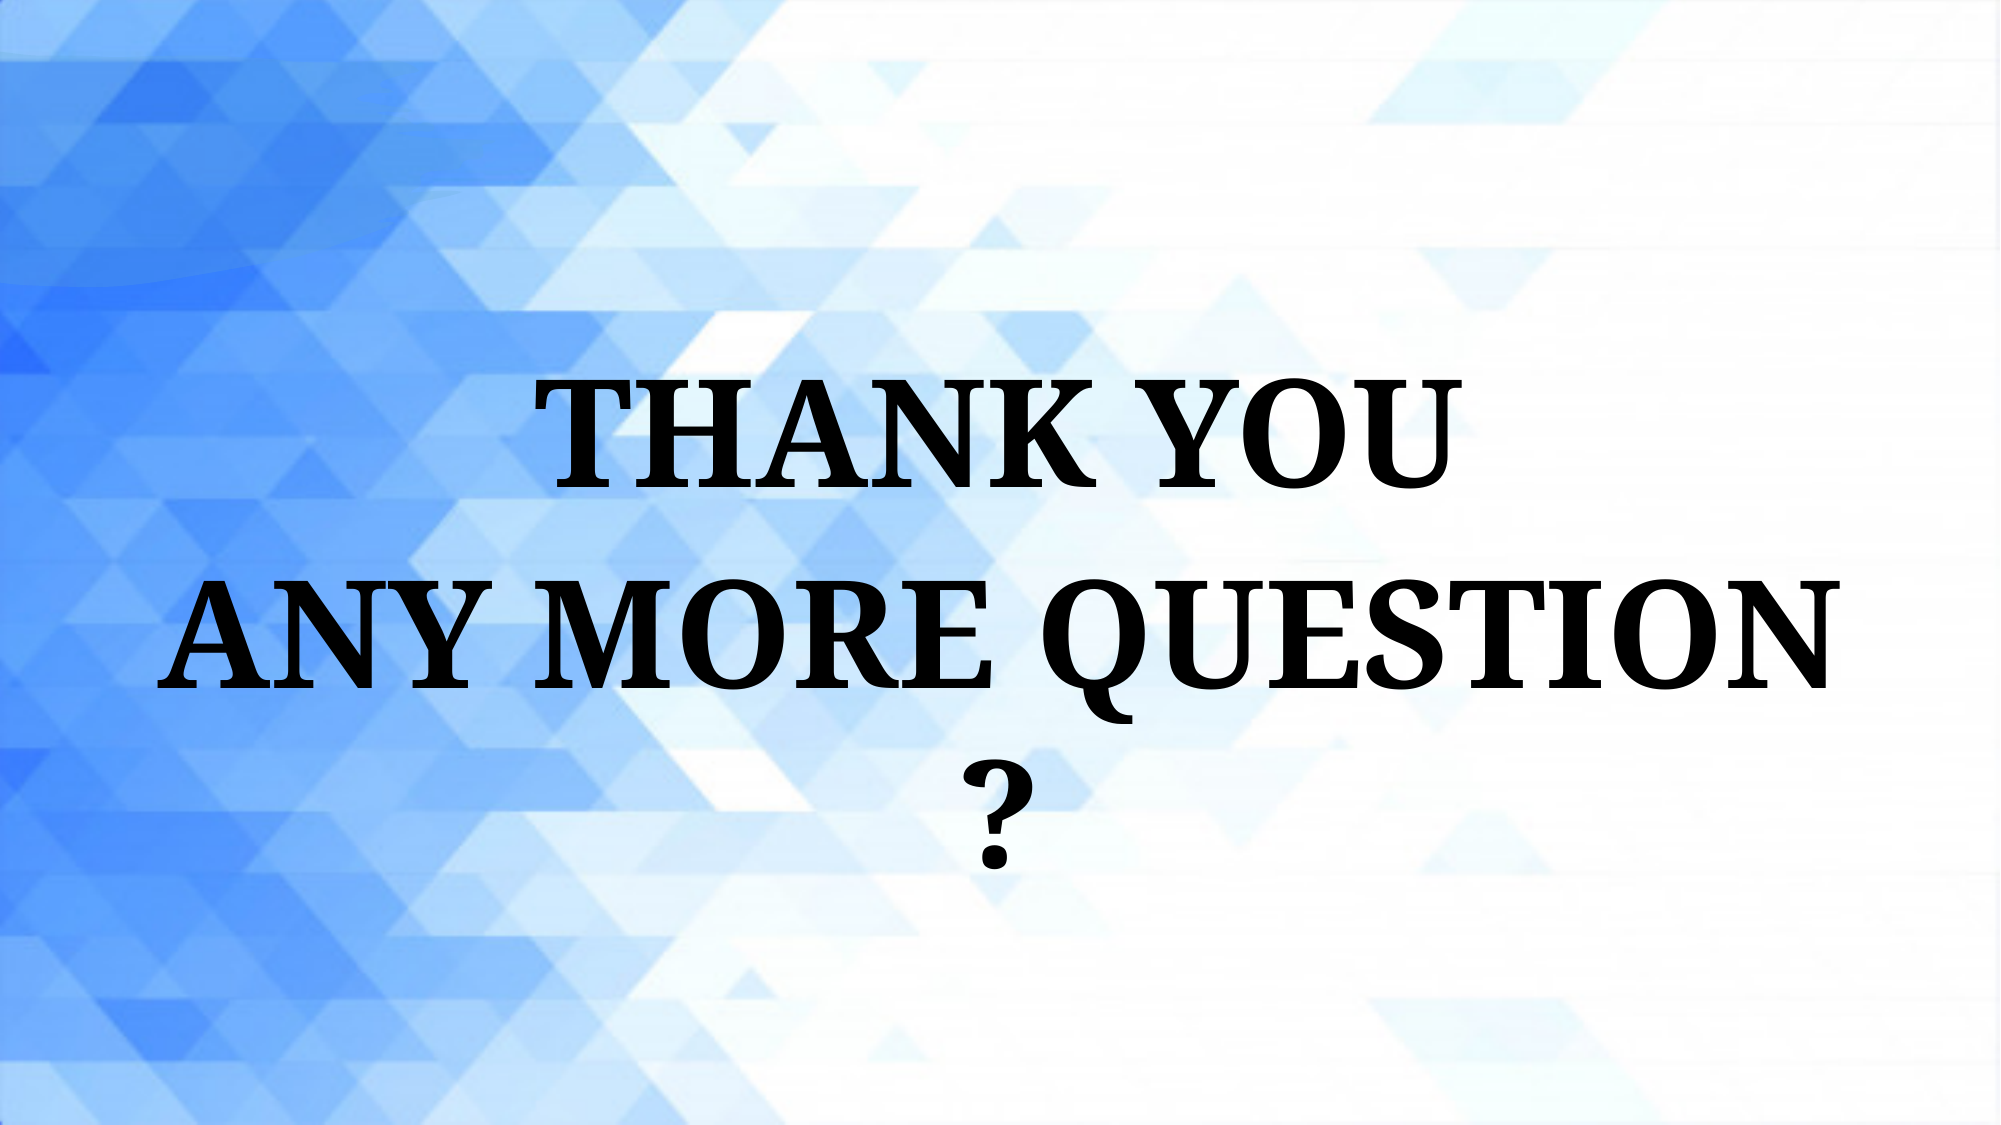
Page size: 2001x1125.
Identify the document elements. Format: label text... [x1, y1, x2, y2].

list THANK YOU ANY MORE QUESTION ? [137, 329, 1863, 1013]
picture [0, 0, 2000, 1125]
